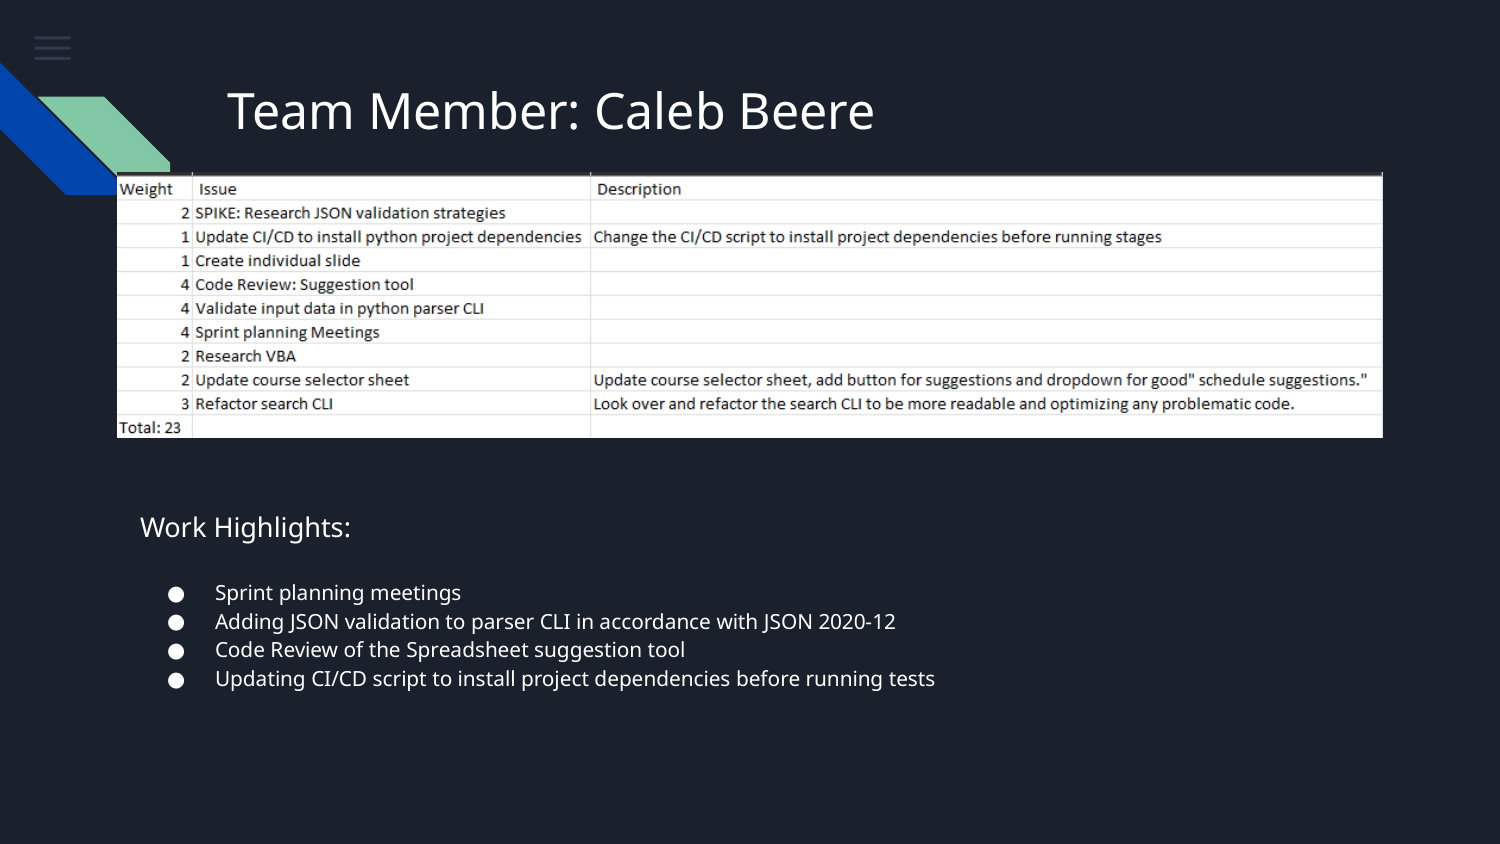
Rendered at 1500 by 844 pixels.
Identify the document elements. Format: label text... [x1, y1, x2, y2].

picture [117, 172, 1383, 438]
list Work Highlights: Sprint planning meetings Adding JSON validation to parser CLI in accordance with JSON 2020-12 Code Review of the Spreadsheet suggestion tool Updating CI/CD script to install project dependencies before running tests [125, 490, 1375, 739]
title Team Member: Caleb Beere [212, 64, 1368, 171]
